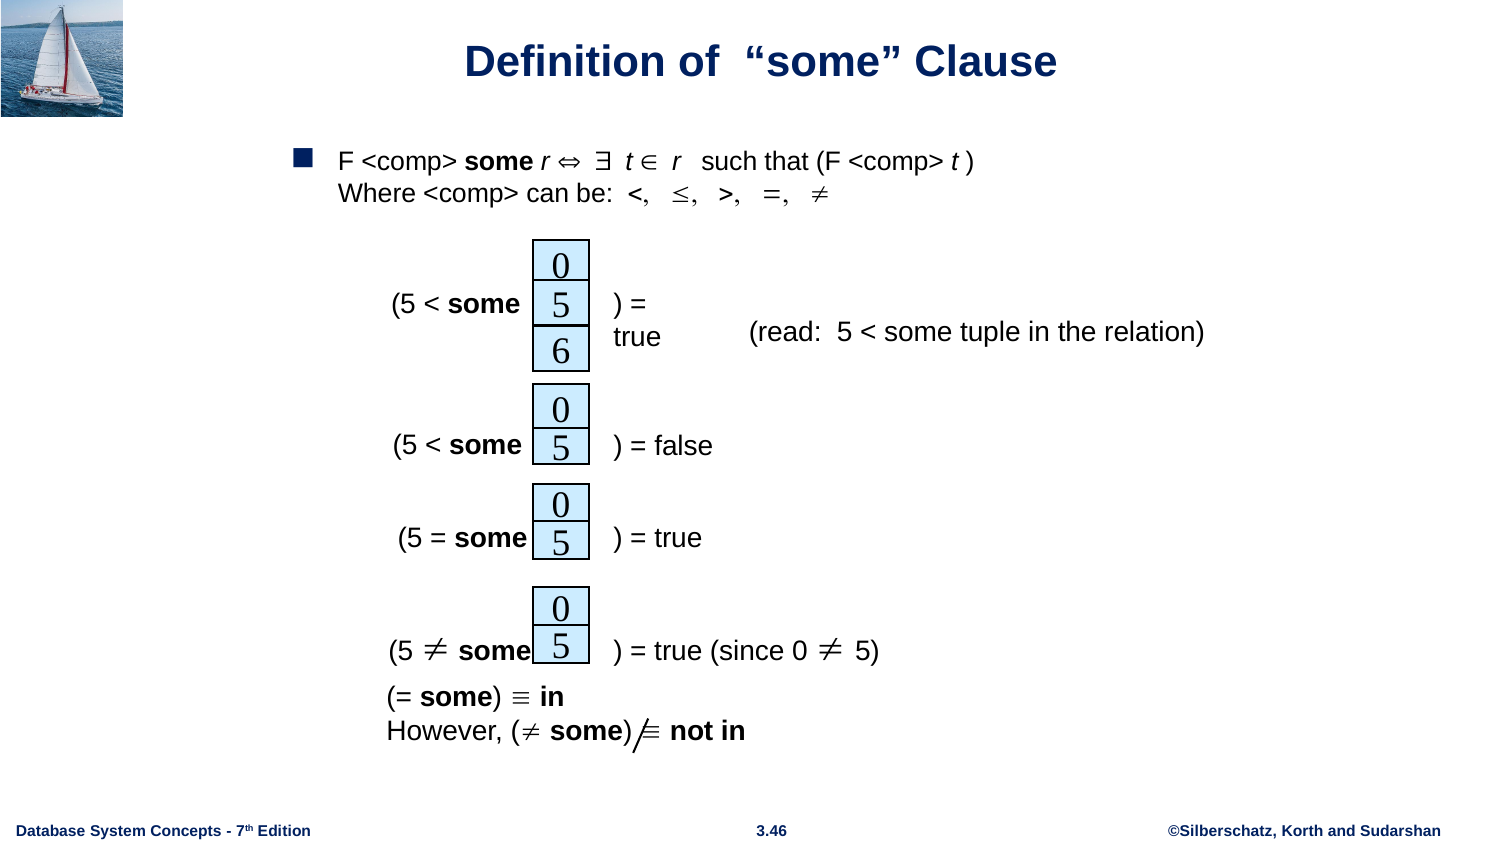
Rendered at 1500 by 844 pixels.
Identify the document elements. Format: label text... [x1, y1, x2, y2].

picture [0, 0, 123, 117]
list F <comp> some r t r such that (F <comp> t ) Where <comp> can be:      [280, 136, 1118, 224]
title Definition of “some” Clause [264, 17, 1259, 94]
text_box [373, 239, 1335, 762]
